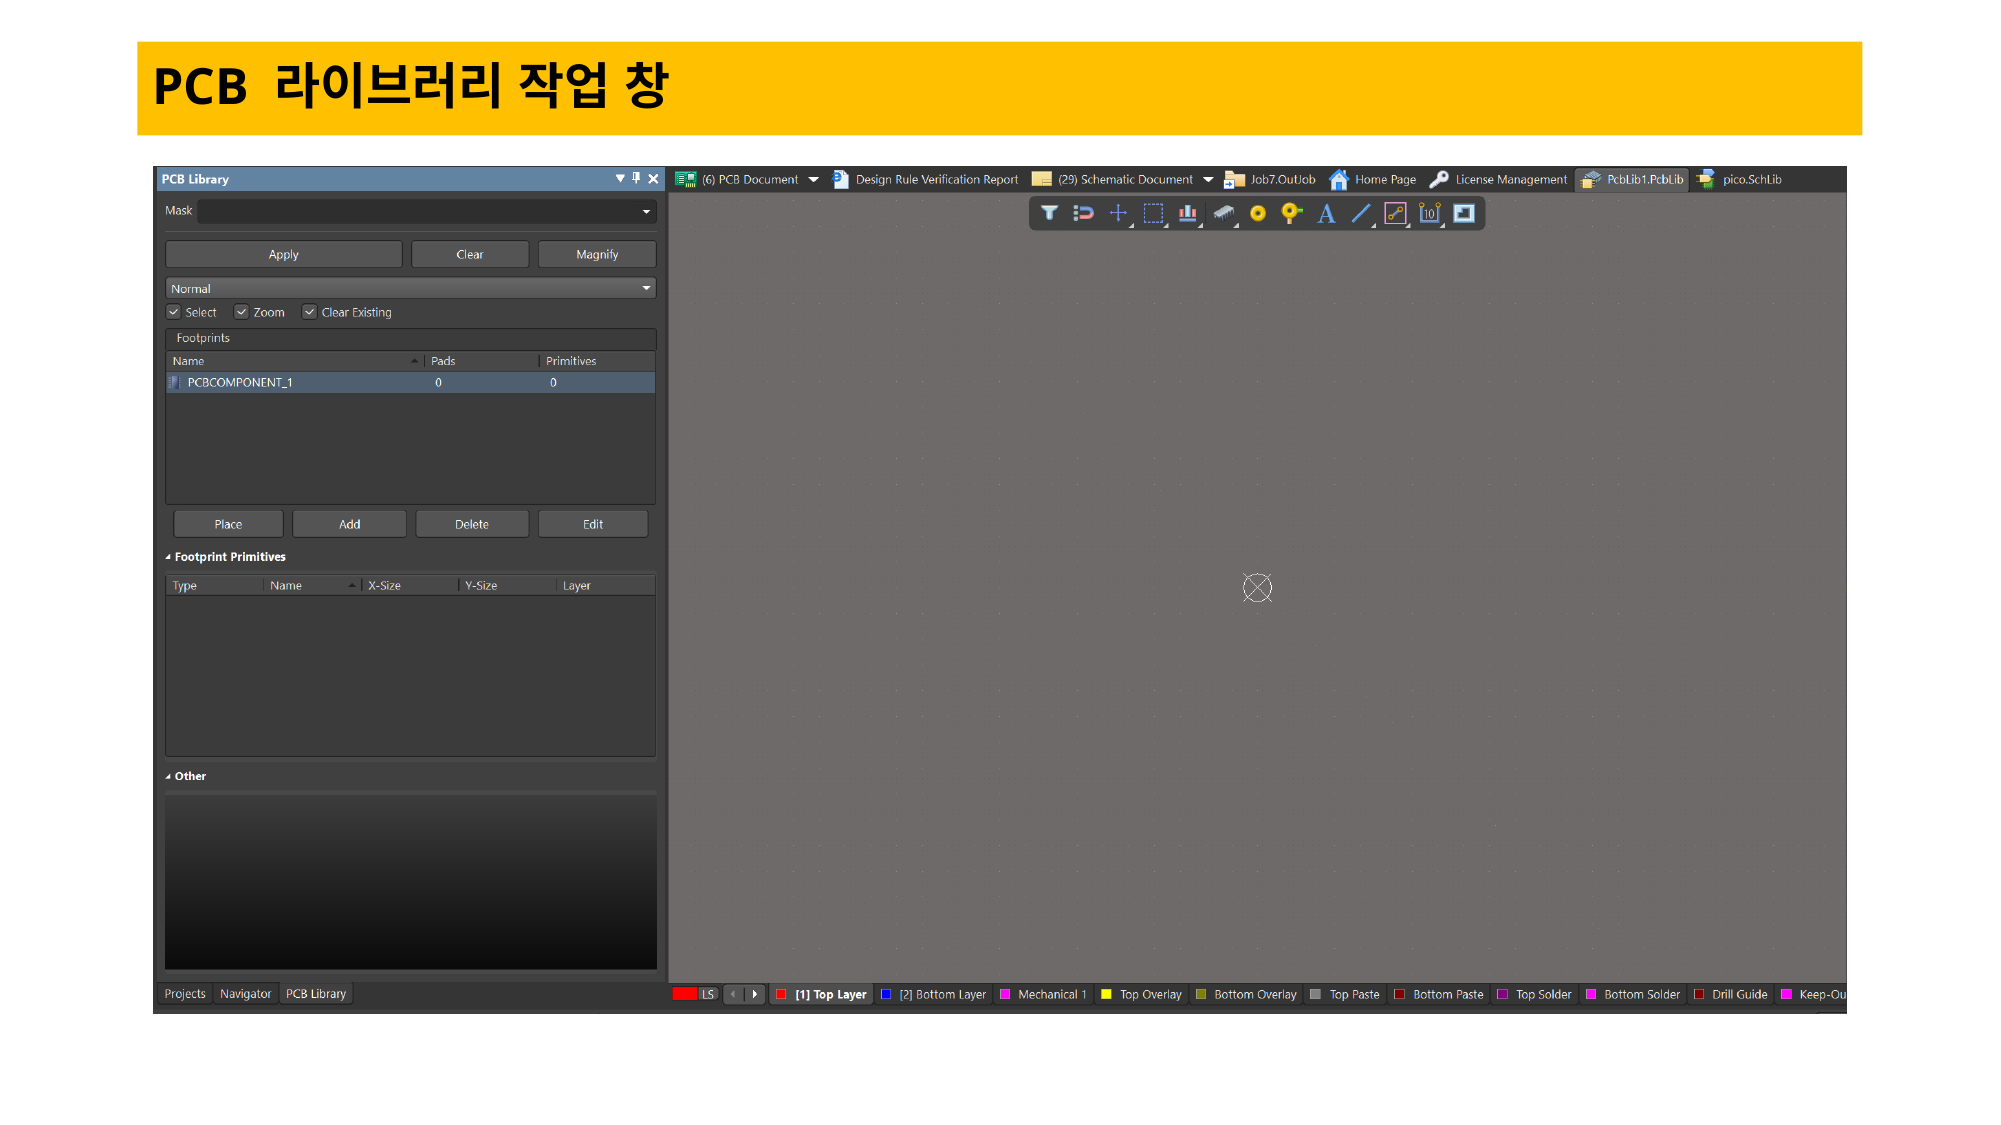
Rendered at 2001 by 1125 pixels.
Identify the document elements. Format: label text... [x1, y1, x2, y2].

title PCB 라이브러리 작업 창 [137, 41, 1863, 136]
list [153, 166, 1847, 1014]
